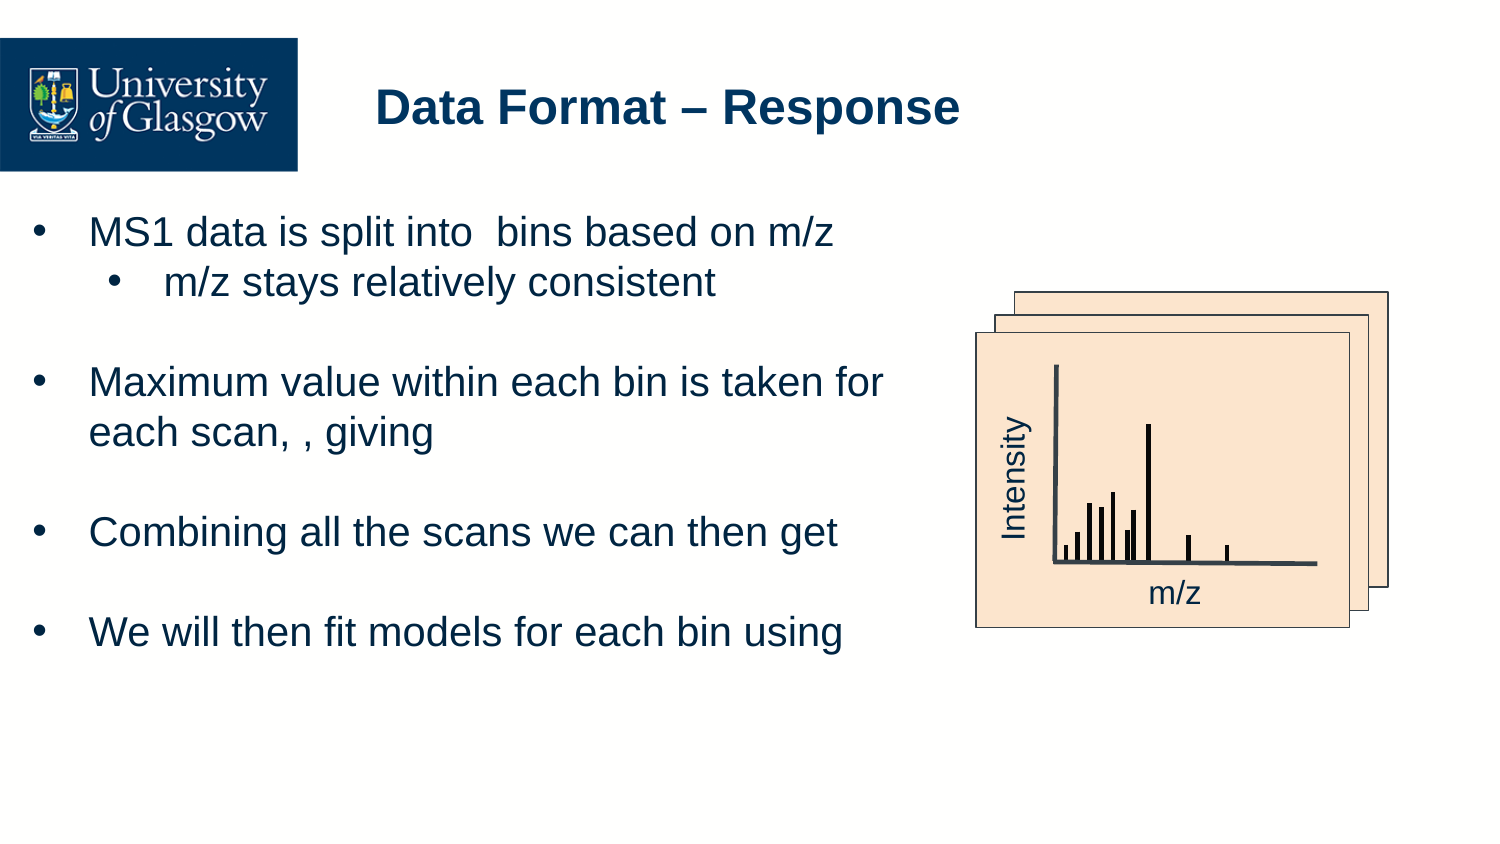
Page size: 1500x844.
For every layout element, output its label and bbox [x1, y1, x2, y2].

text_box [995, 315, 1369, 611]
text_box [975, 332, 1350, 628]
picture [0, 0, 1500, 178]
text_box [1014, 291, 1388, 588]
